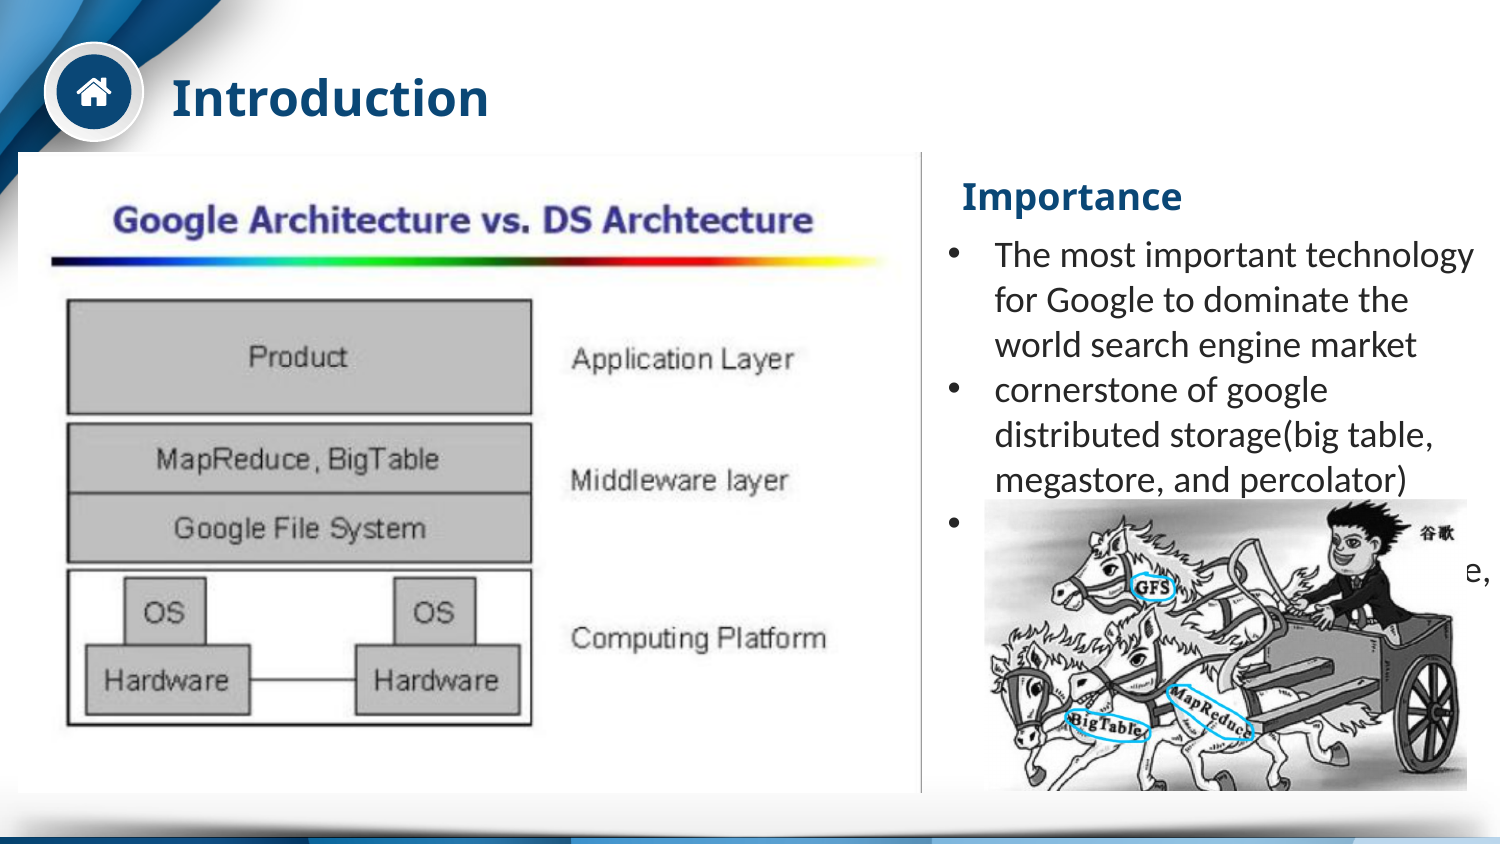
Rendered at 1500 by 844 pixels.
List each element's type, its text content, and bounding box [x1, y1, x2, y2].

text_box Importance [951, 167, 1500, 224]
text_box The most important technology for Google to dominate the world search engine market cornerstone of google distributed storage(big table, megastore, and percolator) The originator of big data analysis: Google FS, MapReduce, Big Table [936, 224, 1500, 641]
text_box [44, 42, 144, 141]
text_box Introduction [330, 59, 721, 135]
picture [0, 0, 1500, 844]
